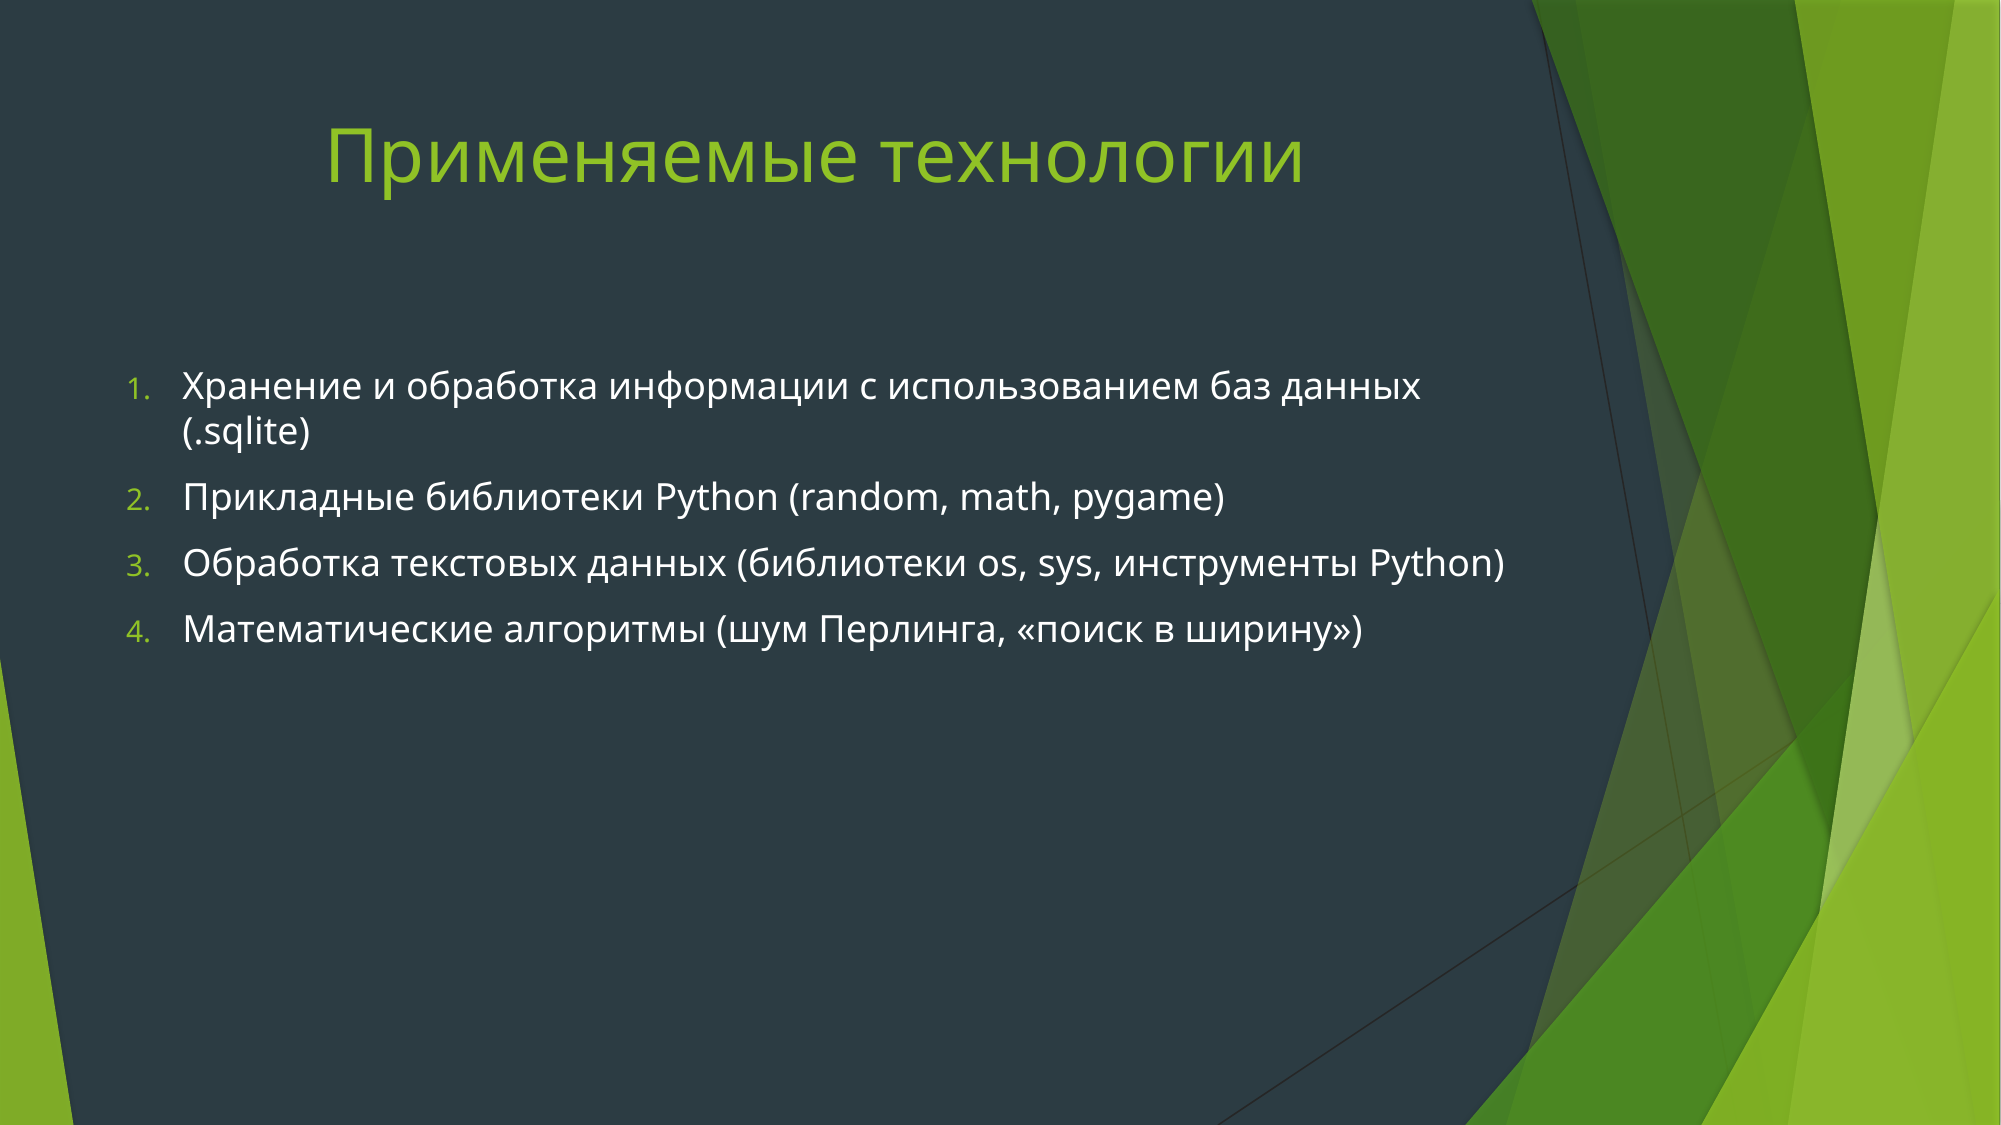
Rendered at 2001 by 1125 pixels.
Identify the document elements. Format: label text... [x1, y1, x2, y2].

title Применяемые технологии [111, 99, 1522, 317]
list Хранение и обработка информации с использованием баз данных (.sqlite) Прикладные библиотеки Python (random, math, pygame) Обработка текстовых данных (библиотеки os, sys, инструменты Python) Математические алгоритмы (шум Перлинга, «поиск в ширину») [111, 354, 1522, 992]
